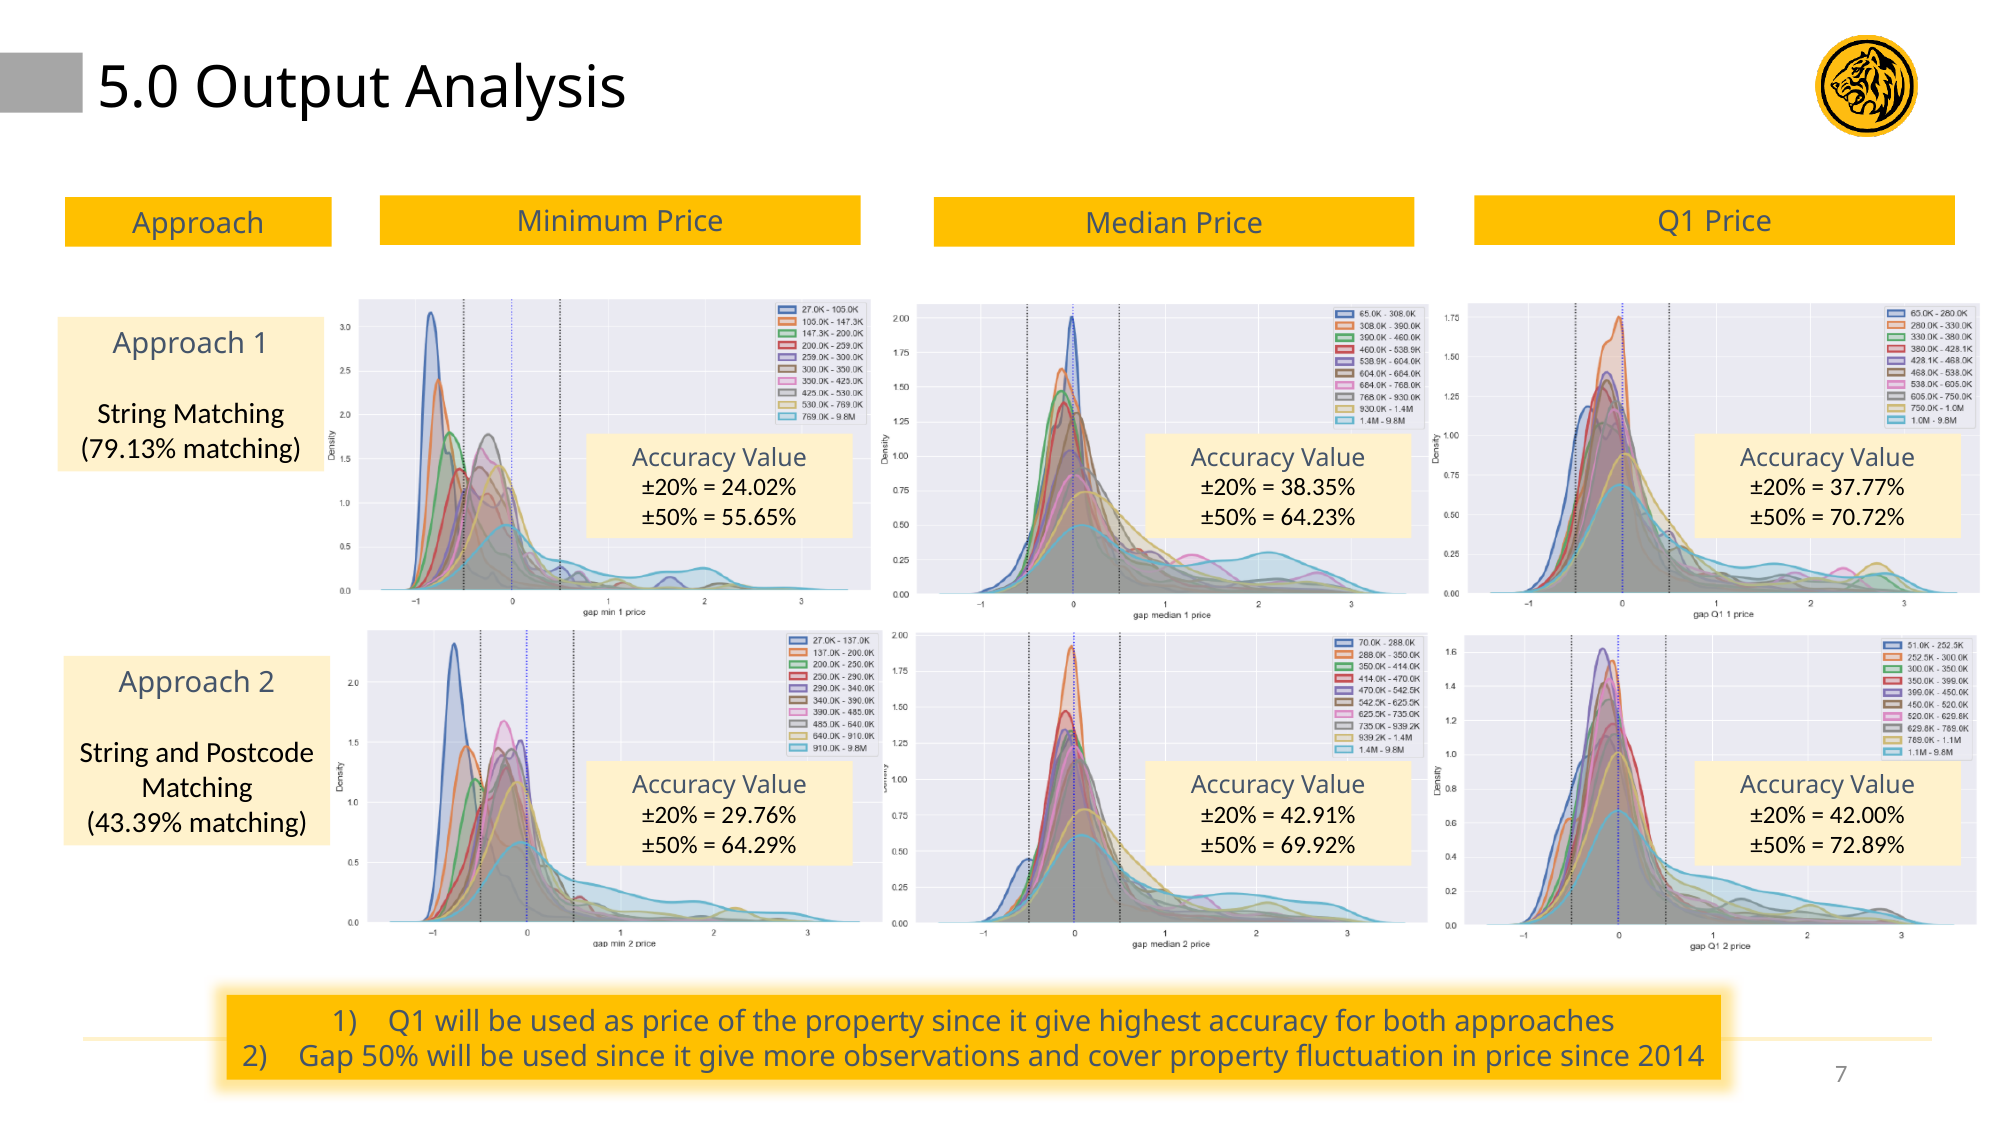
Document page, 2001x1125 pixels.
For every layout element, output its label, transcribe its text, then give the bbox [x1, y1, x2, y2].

picture [324, 297, 1985, 623]
picture [1815, 35, 1918, 137]
text_box Q1 will be used as price of the property since it give highest accuracy for both approaches Gap 50% will be used since it give more observations and cover property fluctuation in price since 2014 [226, 994, 1721, 1080]
text_box Approach 1 String Matching (79.13% matching) [57, 316, 324, 472]
slide_number 7 [1412, 1042, 1863, 1103]
table_cell 0 [1412, 1042, 1726, 1085]
text_box Q1 Price [1474, 195, 1955, 245]
text_box Approach [65, 197, 332, 247]
text_box Minimum Price [379, 195, 861, 245]
table_cell 97259 [1412, 1042, 1730, 1089]
table_cell Success Definition: [1412, 1042, 1741, 1100]
text_box 5.0 Output Analysis [82, 41, 1863, 137]
text_box Approach 2 String and Postcode Matching (43.39% matching) [63, 655, 328, 846]
text_box Median Price [933, 197, 1415, 247]
picture [328, 627, 1978, 953]
